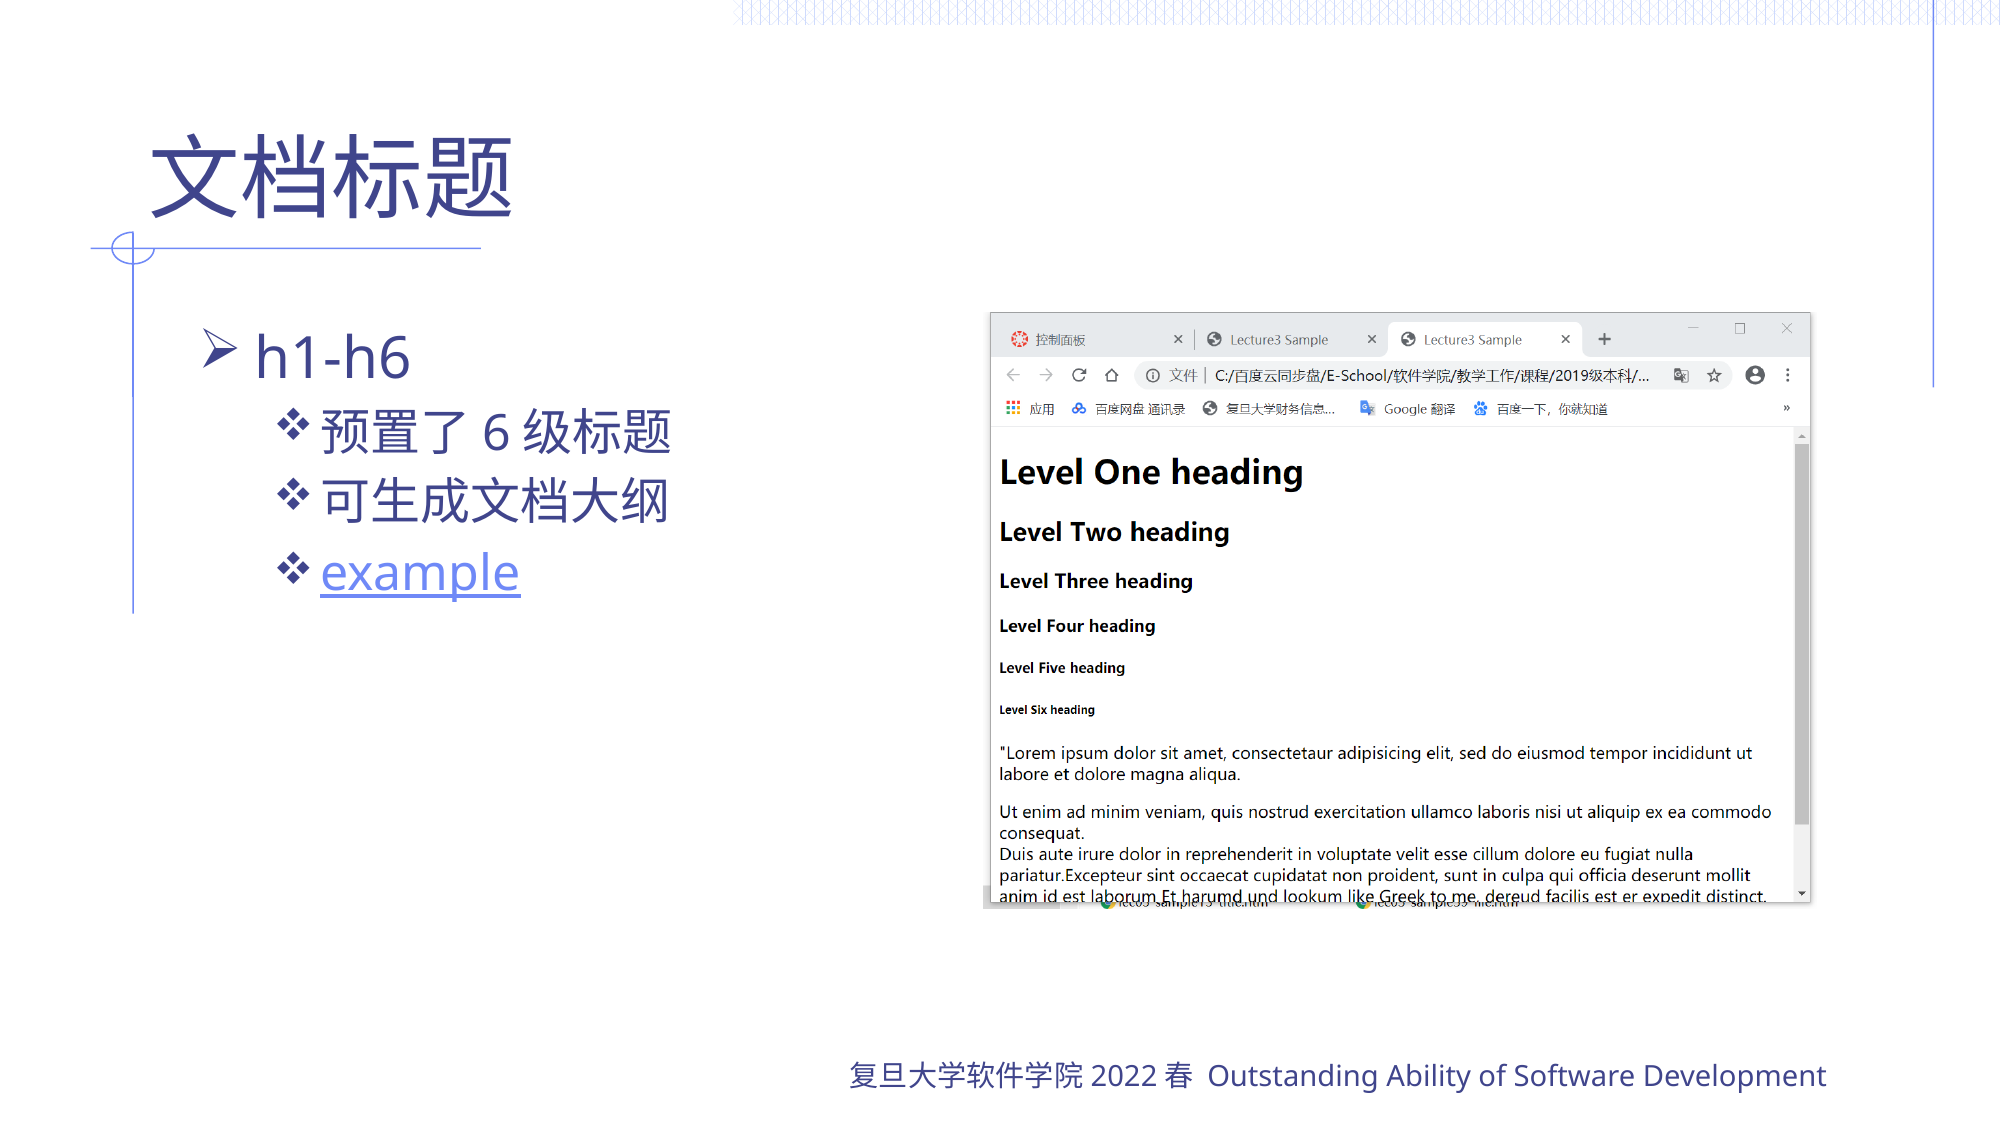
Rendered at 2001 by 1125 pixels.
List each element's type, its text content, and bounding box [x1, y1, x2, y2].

list h1-h6 预置了6级标题 可生成文档大纲 example [183, 312, 1017, 988]
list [983, 312, 1817, 909]
title 文档标题 [133, 50, 1834, 238]
